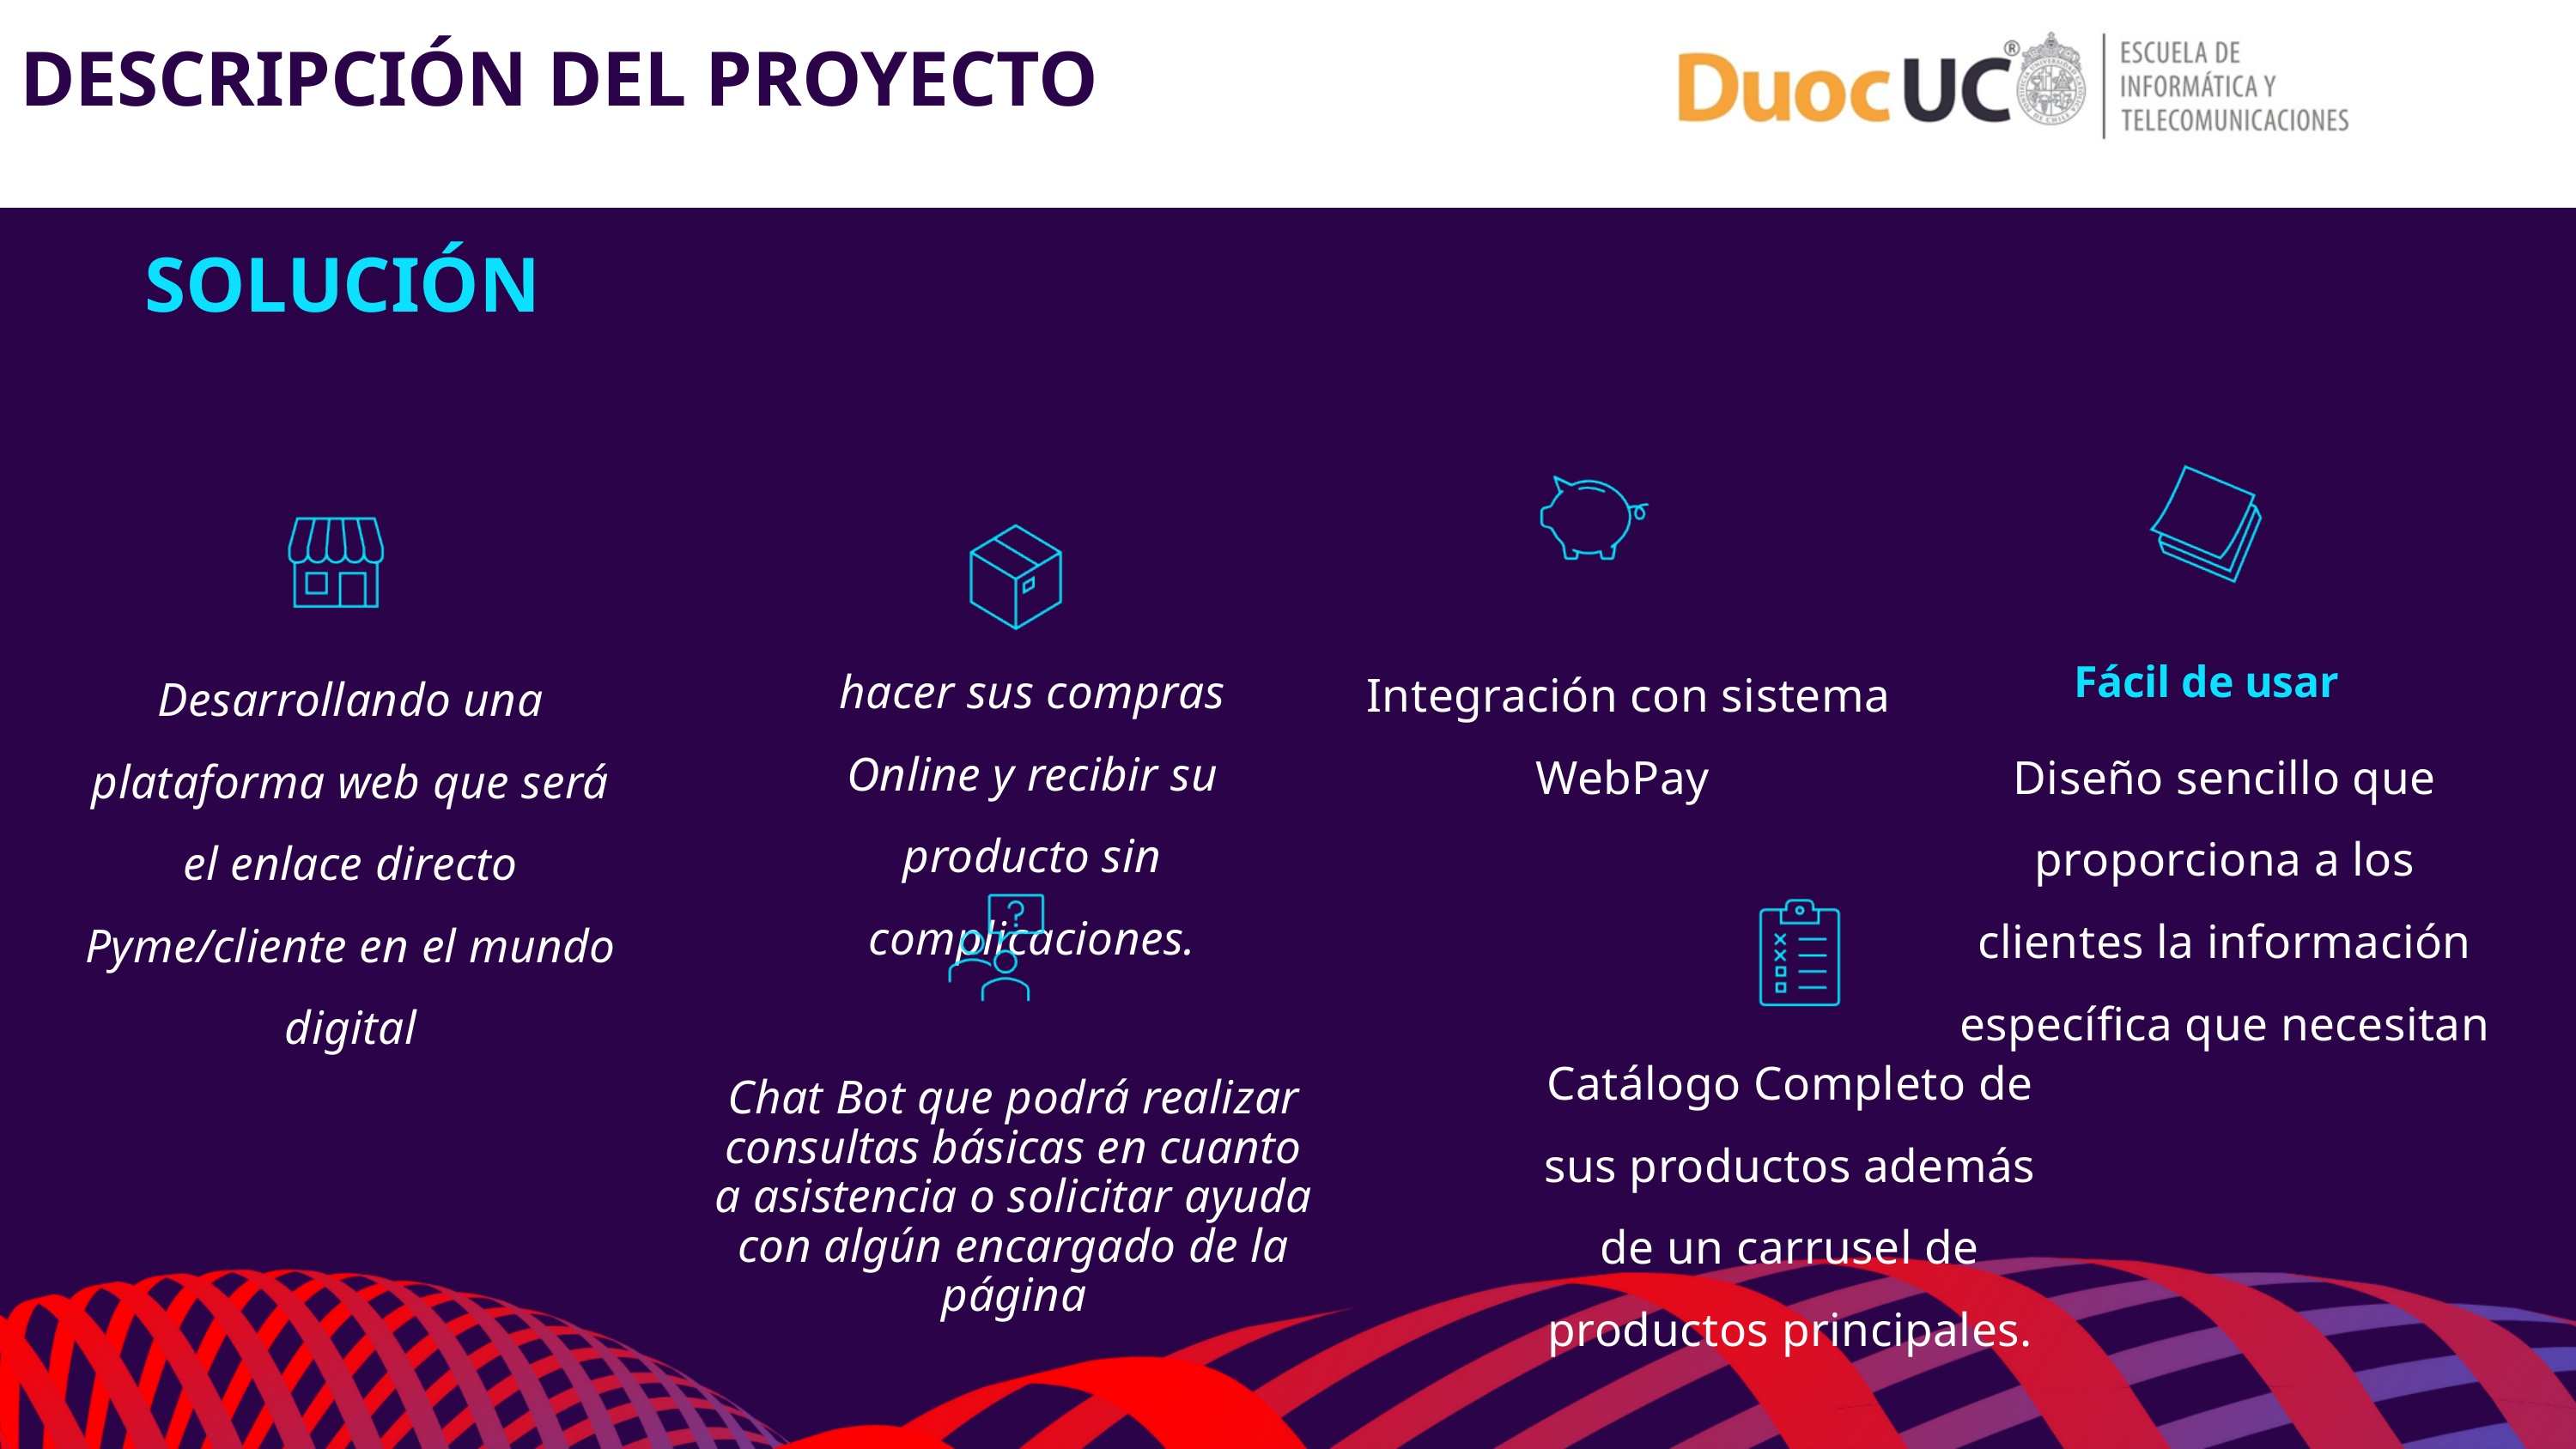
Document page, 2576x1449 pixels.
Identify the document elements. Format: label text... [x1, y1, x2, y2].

text_box hacer sus compras Online y recibir su producto sin complicaciones. [766, 635, 1299, 965]
text_box [1735, 888, 1863, 1017]
text_box [933, 883, 1061, 1012]
text_box SOLUCIÓN [144, 246, 1087, 328]
text_box Diseño sencillo que proporciona a los clientes la información específica que necesitan [1959, 721, 2492, 1118]
text_box [272, 499, 400, 627]
text_box Integración con sistema WebPay [1362, 639, 1895, 804]
text_box Fácil de usar [1940, 659, 2473, 706]
text_box [950, 512, 1078, 641]
text_box Chat Bot que podrá realizar consultas básicas en cuanto a asistencia o solicitar ayuda con algún encargado de la página [709, 1074, 1320, 1321]
text_box Desarrollando una plataforma web que será el enlace directo Pyme/cliente en el mundo digital [84, 643, 617, 1054]
text_box [1531, 453, 1660, 581]
text_box Catálogo Completo de sus productos además de un carrusel de productos principales. [1524, 1027, 2057, 1423]
text_box [2142, 460, 2270, 589]
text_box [0, 0, 2576, 209]
text_box [0, 218, 2576, 1449]
